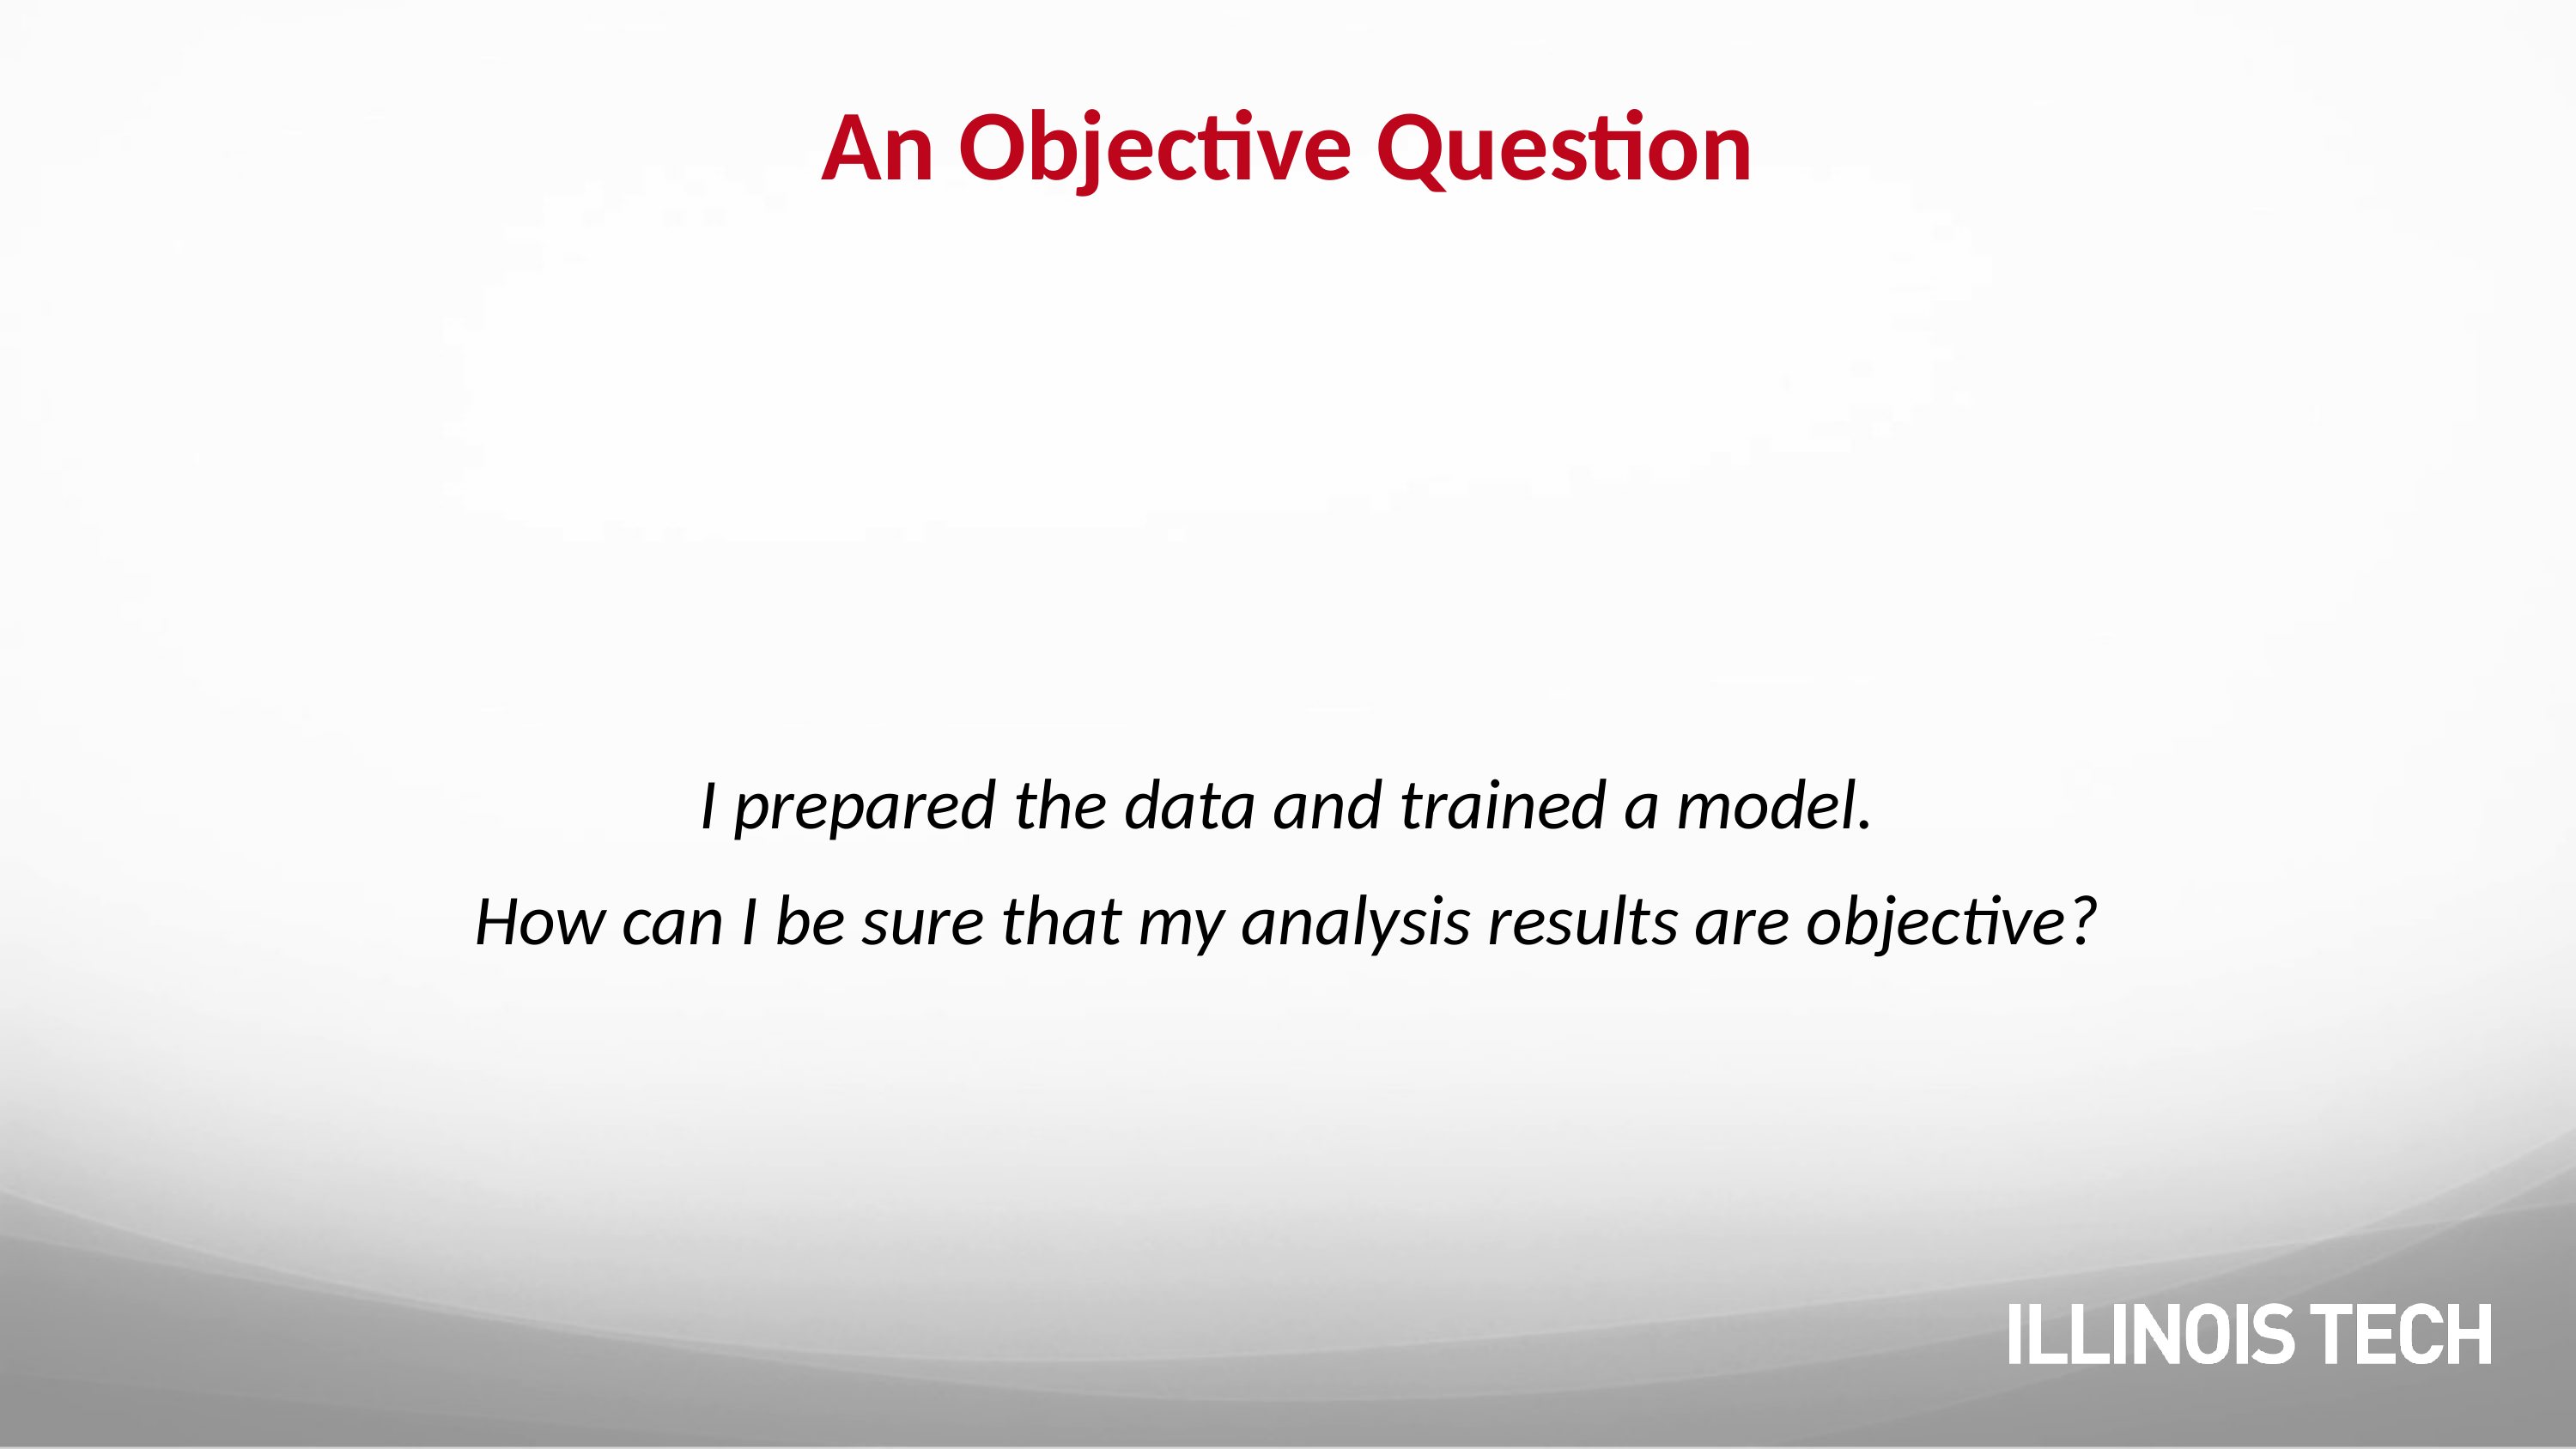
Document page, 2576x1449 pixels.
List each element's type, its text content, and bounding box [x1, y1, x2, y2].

list I prepared the data and trained a model. How can I be sure that my analysis results are objective? [177, 383, 2399, 1303]
title An Objective Question [177, 0, 2399, 280]
picture [0, 0, 2576, 1449]
